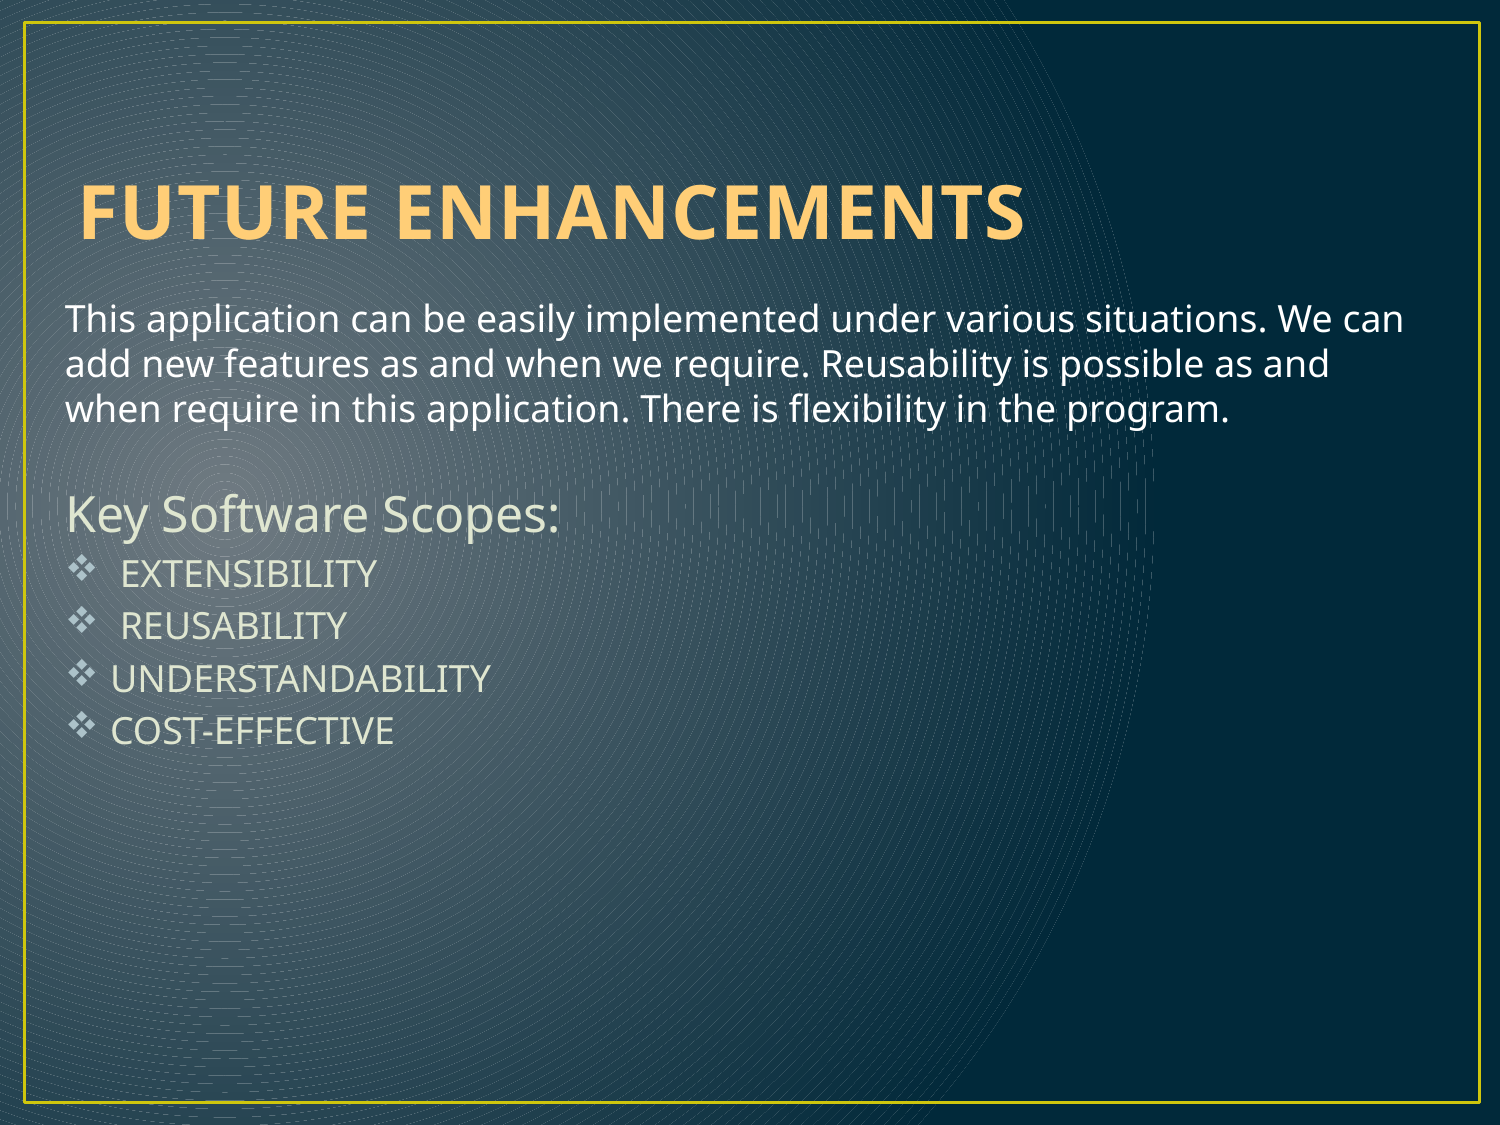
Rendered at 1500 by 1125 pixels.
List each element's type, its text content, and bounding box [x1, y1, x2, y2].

list Key Software Scopes: EXTENSIBILITY REUSABILITY UNDERSTANDABILITY COST-EFFECTIVE [50, 474, 1450, 875]
title FUTURE ENHANCEMENTS [62, 125, 1413, 263]
text_box This application can be easily implemented under various situations. We can add new features as and when we require. Reusability is possible as and when require in this application. There is flexibility in the program. [50, 287, 1425, 438]
